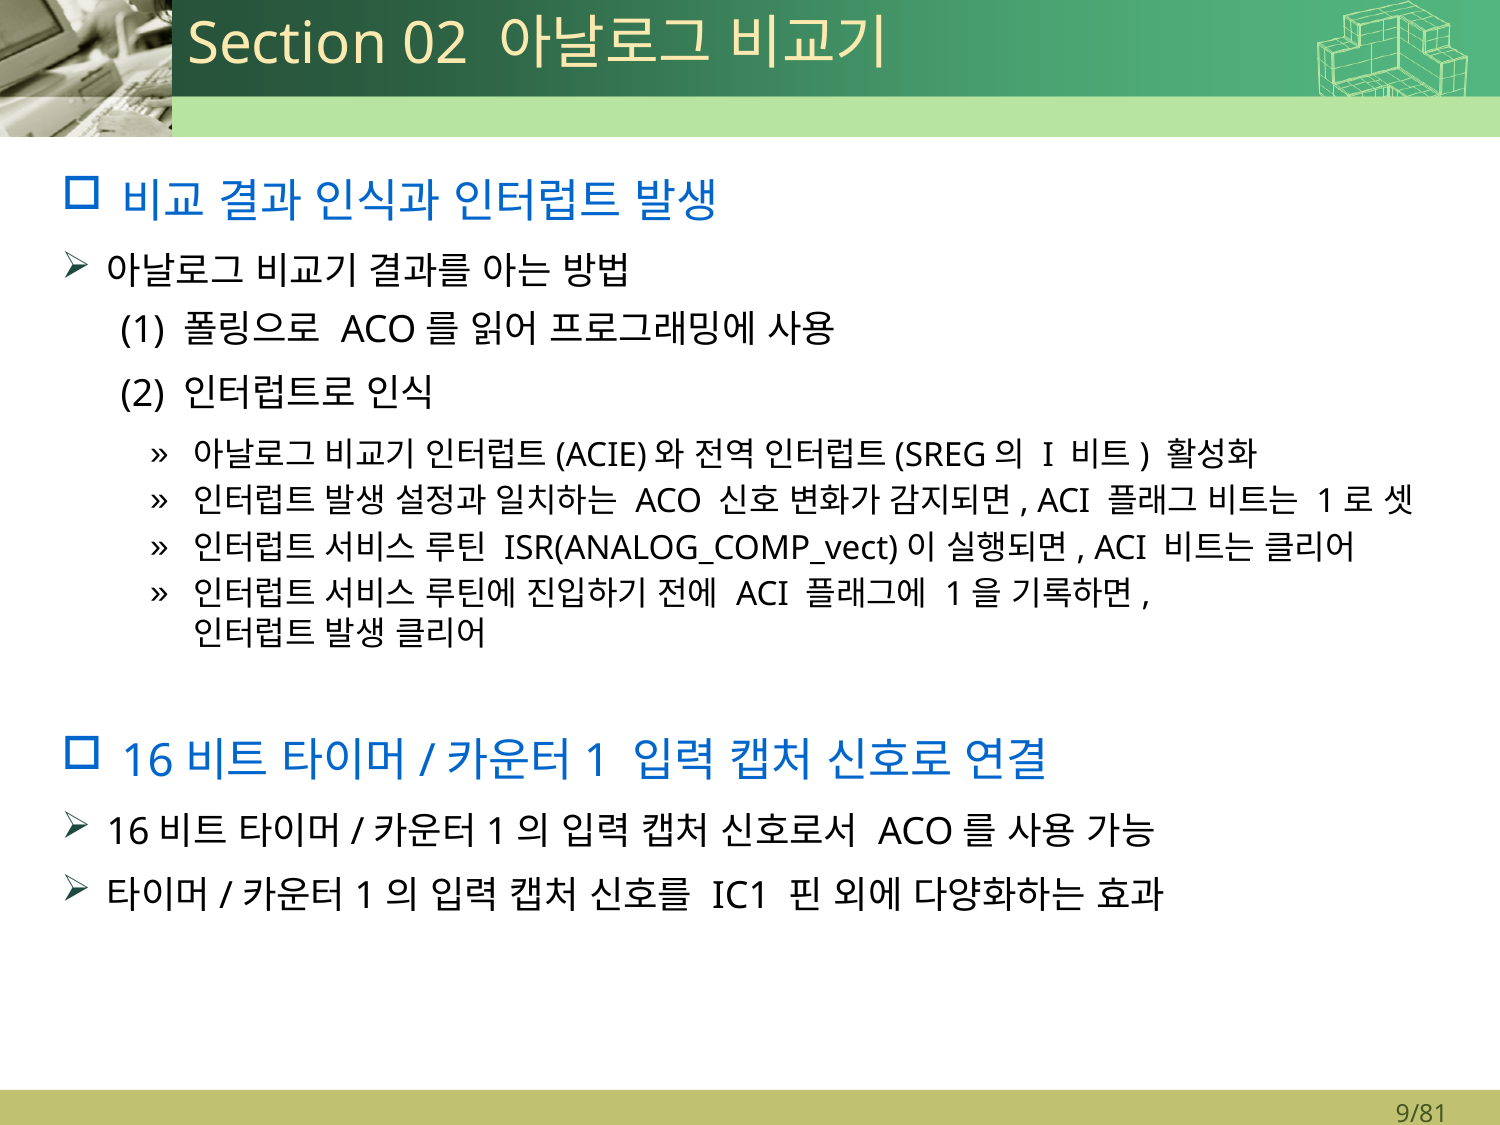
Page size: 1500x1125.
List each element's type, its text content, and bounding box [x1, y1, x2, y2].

picture [0, 75, 1500, 151]
text_box [0, 0, 1500, 75]
list 비교 결과 인식과 인터럽트 발생 아날로그 비교기 결과를 아는 방법 (1) 폴링으로 ACO를 읽어 프로그래밍에 사용 (2) 인터럽트로 인식 아날로그 비교기 인터럽트(ACIE)와 전역 인터럽트(SREG의 I 비트) 활성화 인터럽트 발생 설정과 일치하는 ACO 신호 변화가 감지되면, ACI 플래그 비트는 1로 셋 인터럽트 서비스 루틴 ISR(ANALOG_COMP_vect)이 실행되면, ACI 비트는 클리어 인터럽트 서비스 루틴에 진입하기 전에 ACI 플래그에 1을 기록하면, 인터럽트 발생 클리어 16비트 타이머/카운터1 입력 캡처 신호로 연결 16비트 타이머/카운터1의 입력 캡처 신호로서 ACO를 사용 가능 타이머/카운터1의 입력 캡처 신호를 IC1 핀 외에 다양화하는 효과 [46, 164, 1500, 1067]
title Section 02 아날로그 비교기 [172, 75, 1500, 94]
